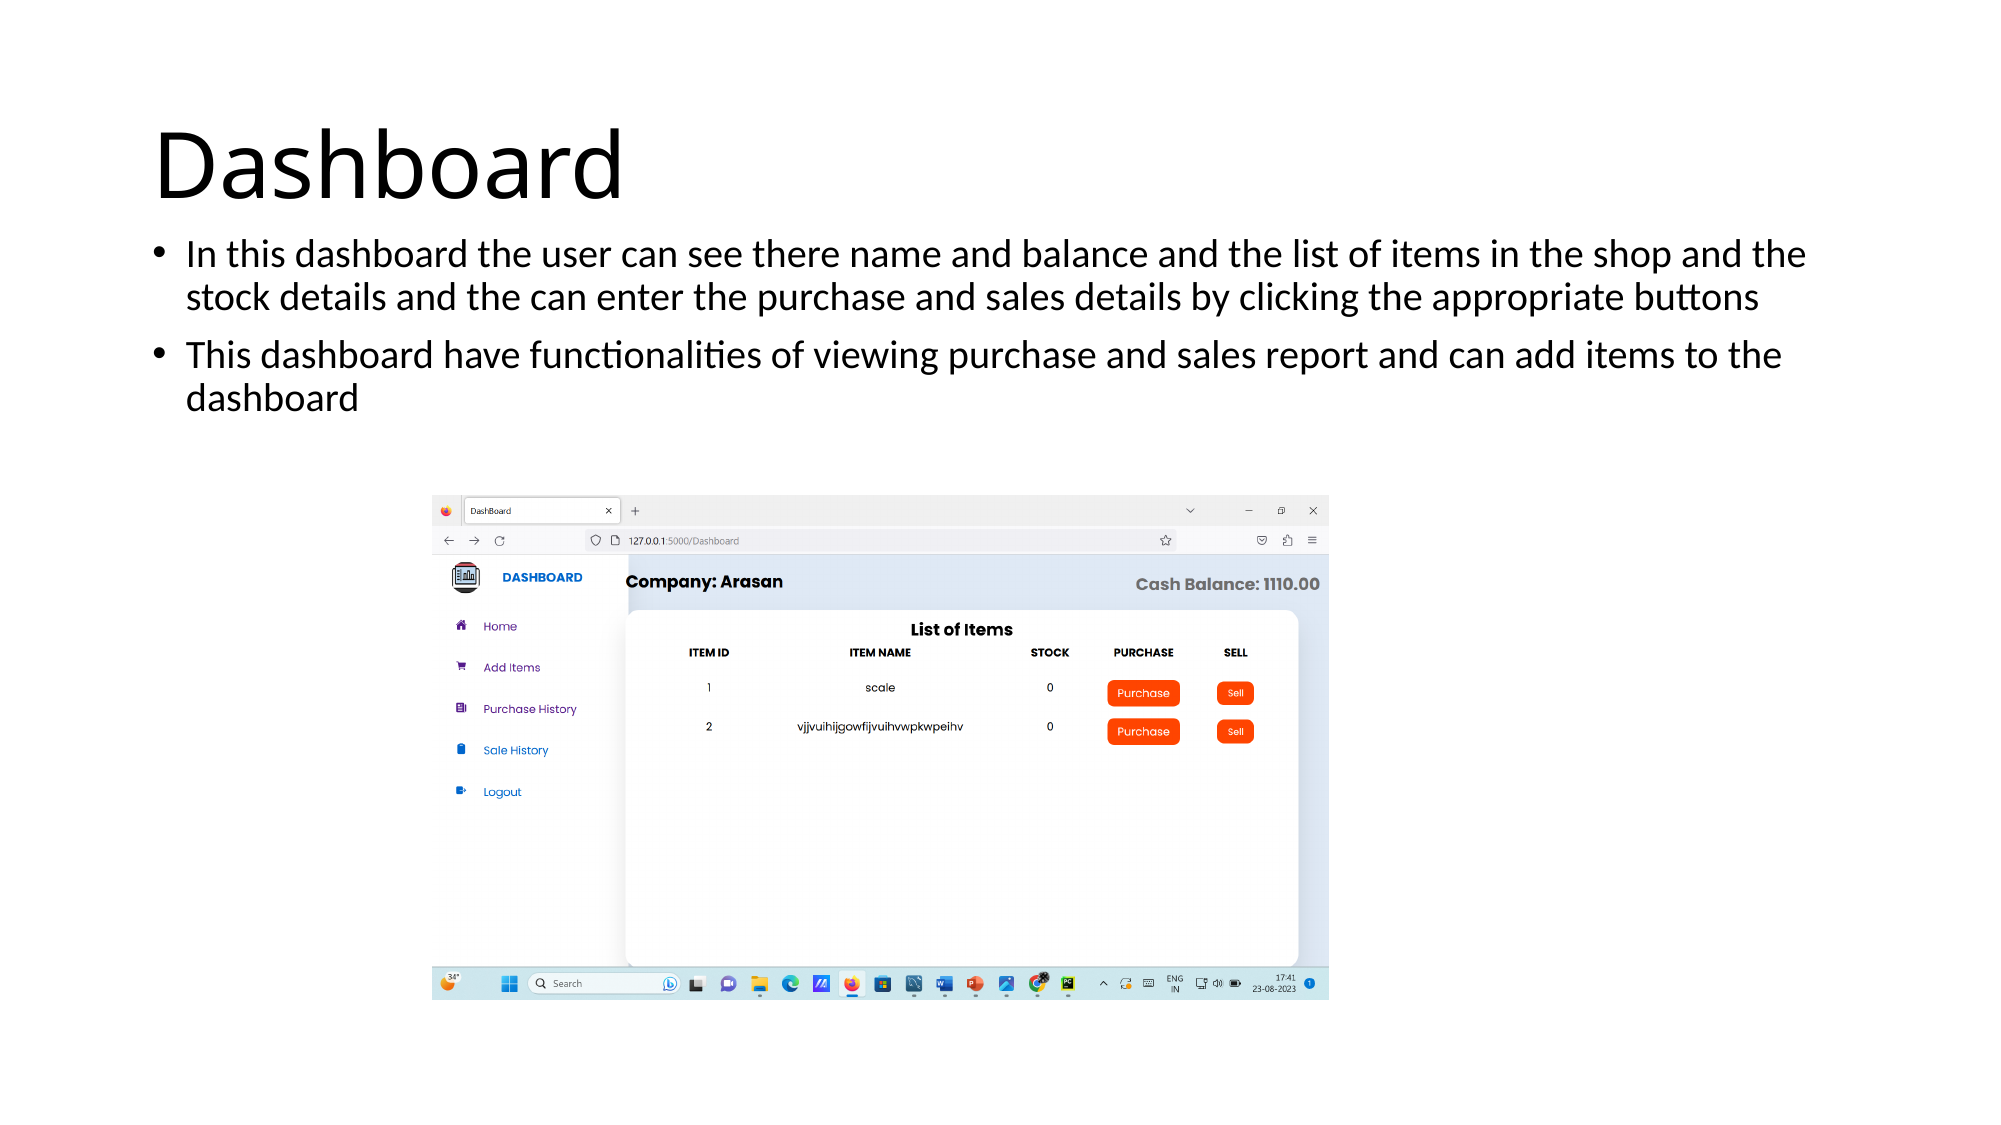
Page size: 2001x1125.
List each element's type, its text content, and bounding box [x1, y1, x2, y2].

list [432, 495, 1329, 1000]
text_box In this dashboard the user can see there name and balance and the list of items in the shop and the stock details and the can enter the purchase and sales details by clicking the appropriate buttons This dashboard have functionalities of viewing purchase and sales report and can add items to the dashboard [137, 224, 1863, 461]
title Dashboard [137, 59, 1863, 224]
